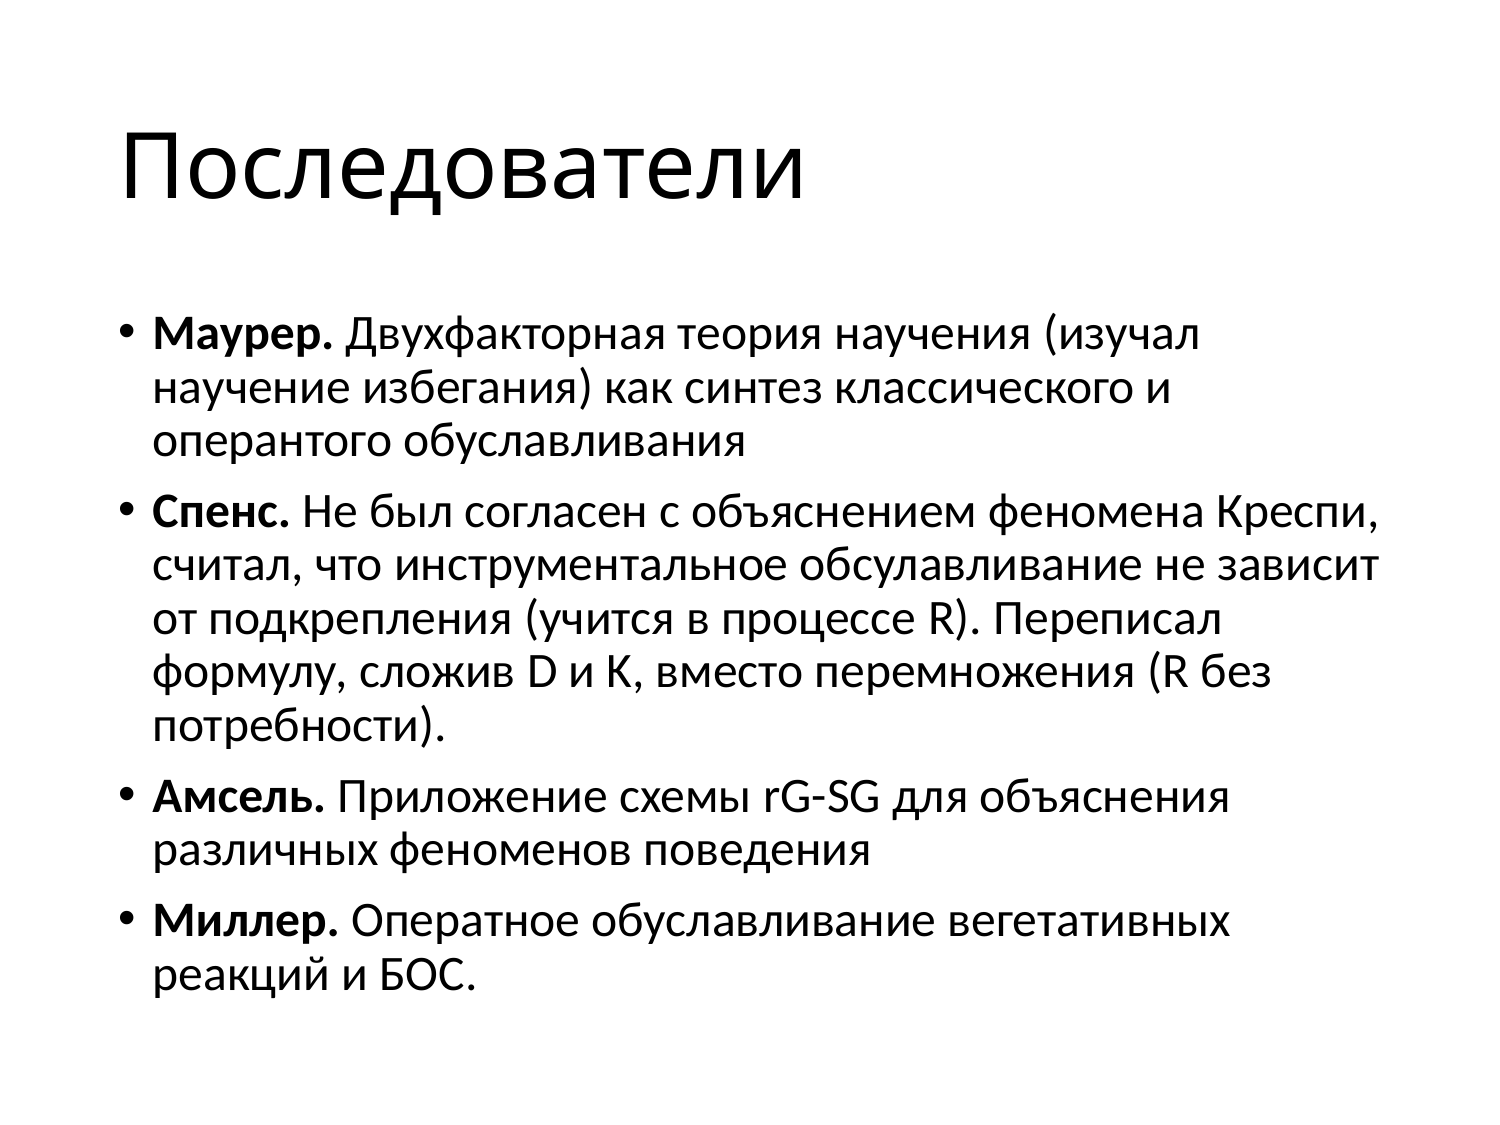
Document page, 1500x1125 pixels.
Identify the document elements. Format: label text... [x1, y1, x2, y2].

title Последователи [103, 59, 1397, 278]
list Маурер. Двухфакторная теория научения (изучал научение избегания) как синтез классического и оперантого обуславливания Спенс. Не был согласен с объяснением феномена Креспи, считал, что инструментальное обсулавливание не зависит от подкрепления (учится в процессе R). Переписал формулу, сложив D и K, вместо перемножения (R без потребности). Амсель. Приложение схемы rG-SG для объяснения различных феноменов поведения Миллер. Оператное обуславливание вегетативных реакций и БОС. [103, 299, 1397, 1014]
